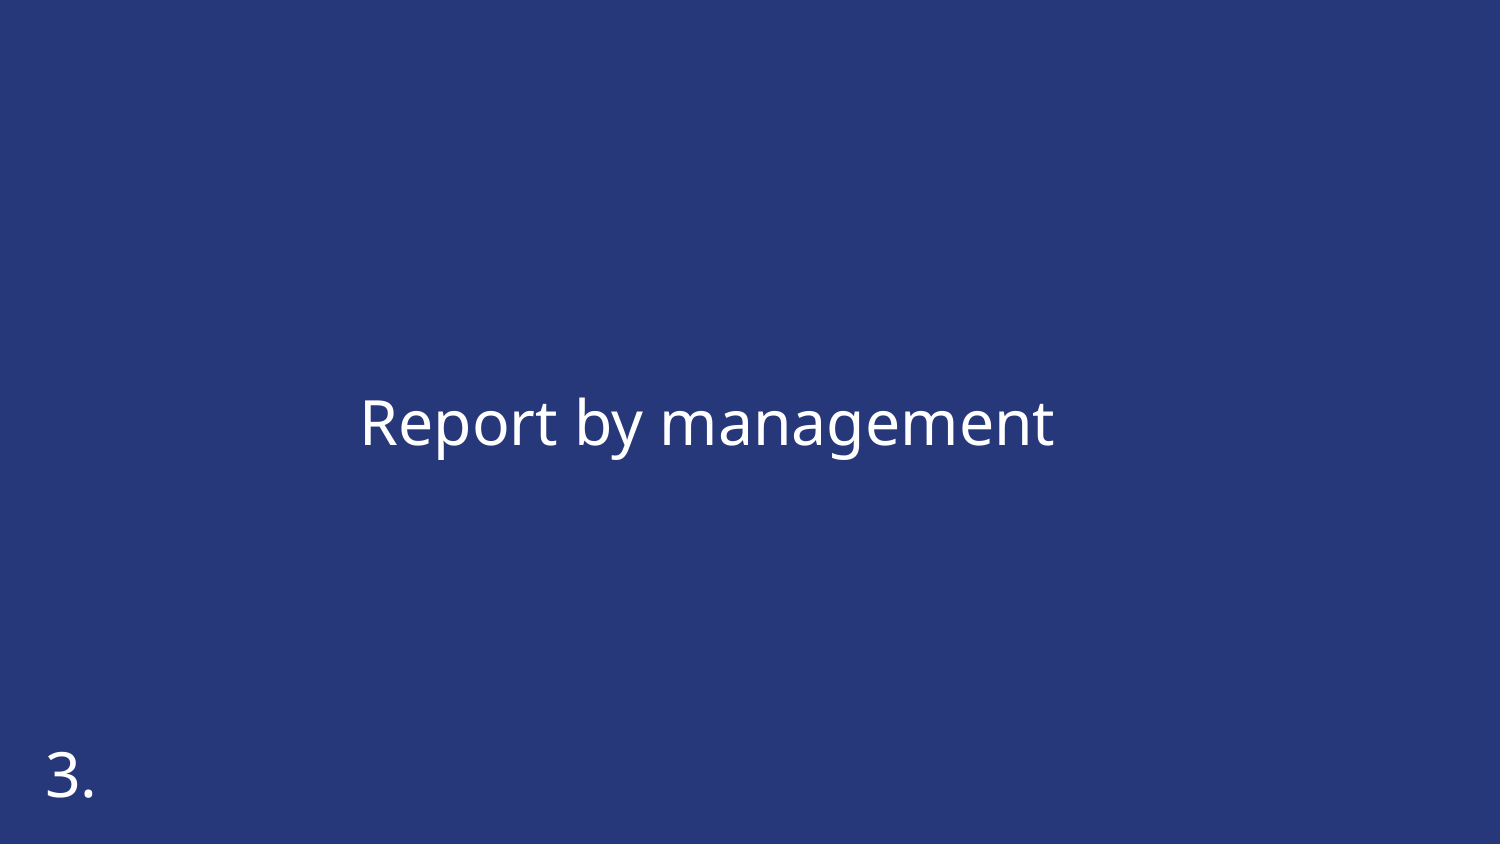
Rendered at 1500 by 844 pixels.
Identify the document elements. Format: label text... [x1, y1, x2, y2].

text_box Report by management [344, 368, 1155, 476]
text_box 3. [29, 720, 175, 828]
